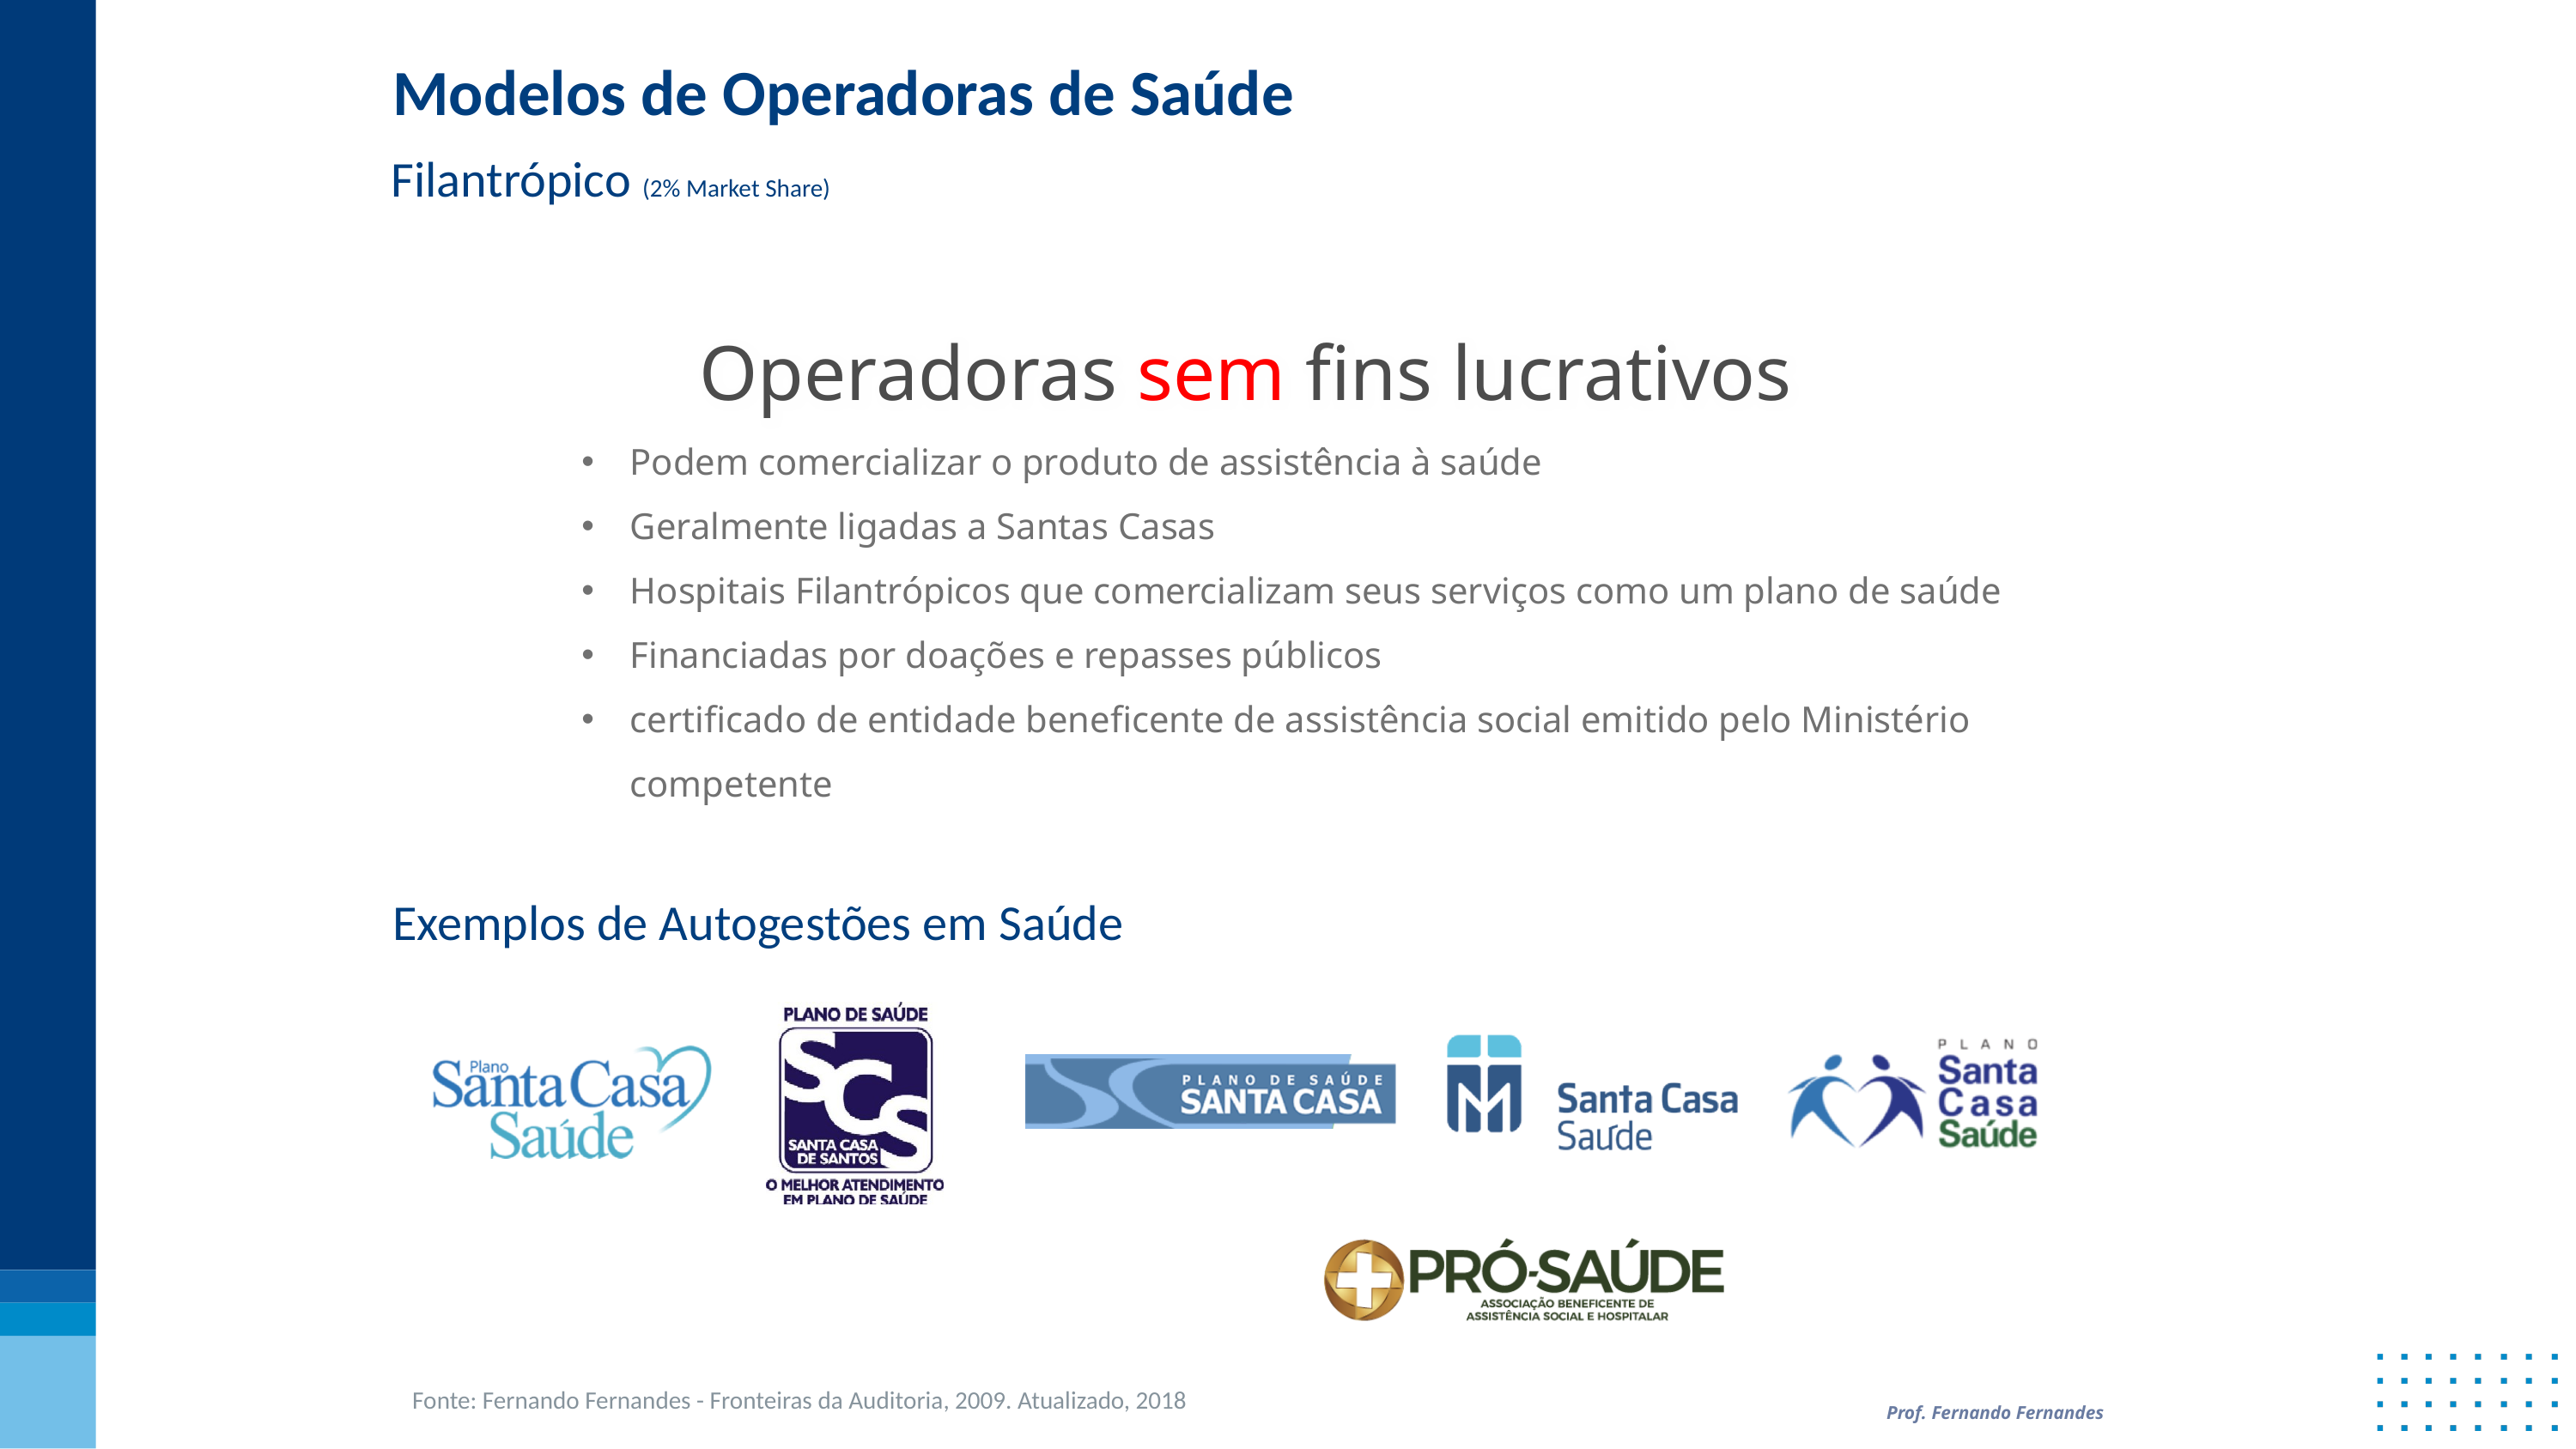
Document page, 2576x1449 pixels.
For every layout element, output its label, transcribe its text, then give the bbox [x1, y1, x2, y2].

picture [1430, 1022, 1751, 1163]
text_box Modelos de Operadoras de Saúde [380, 45, 1322, 135]
text_box Prof. Fernando Fernandes [1874, 1394, 2117, 1429]
picture [1774, 1022, 2050, 1159]
text_box Filantrópico (2% Market Share) [378, 140, 843, 214]
picture [766, 1002, 944, 1204]
picture [2377, 1352, 2576, 1431]
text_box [374, 288, 2099, 559]
picture [1304, 1226, 1751, 1349]
text_box Exemplos de Autogestões em Saúde [380, 883, 1137, 957]
picture [1025, 1054, 1400, 1129]
picture [409, 1036, 730, 1170]
text_box Fonte: Fernando Fernandes - Fronteiras da Auditoria, 2009. Atualizado, 2018 [399, 1377, 1200, 1421]
text_box Podem comercializar o produto de assistência à saúde Geralmente ligadas a Santas Casas Hospitais Filantrópicos que comercializam seus serviços como um plano de saúde Financiadas por doações e repasses públicos certificado de entidade beneficente de assistência social emitido pelo Ministério competente [568, 321, 2158, 811]
